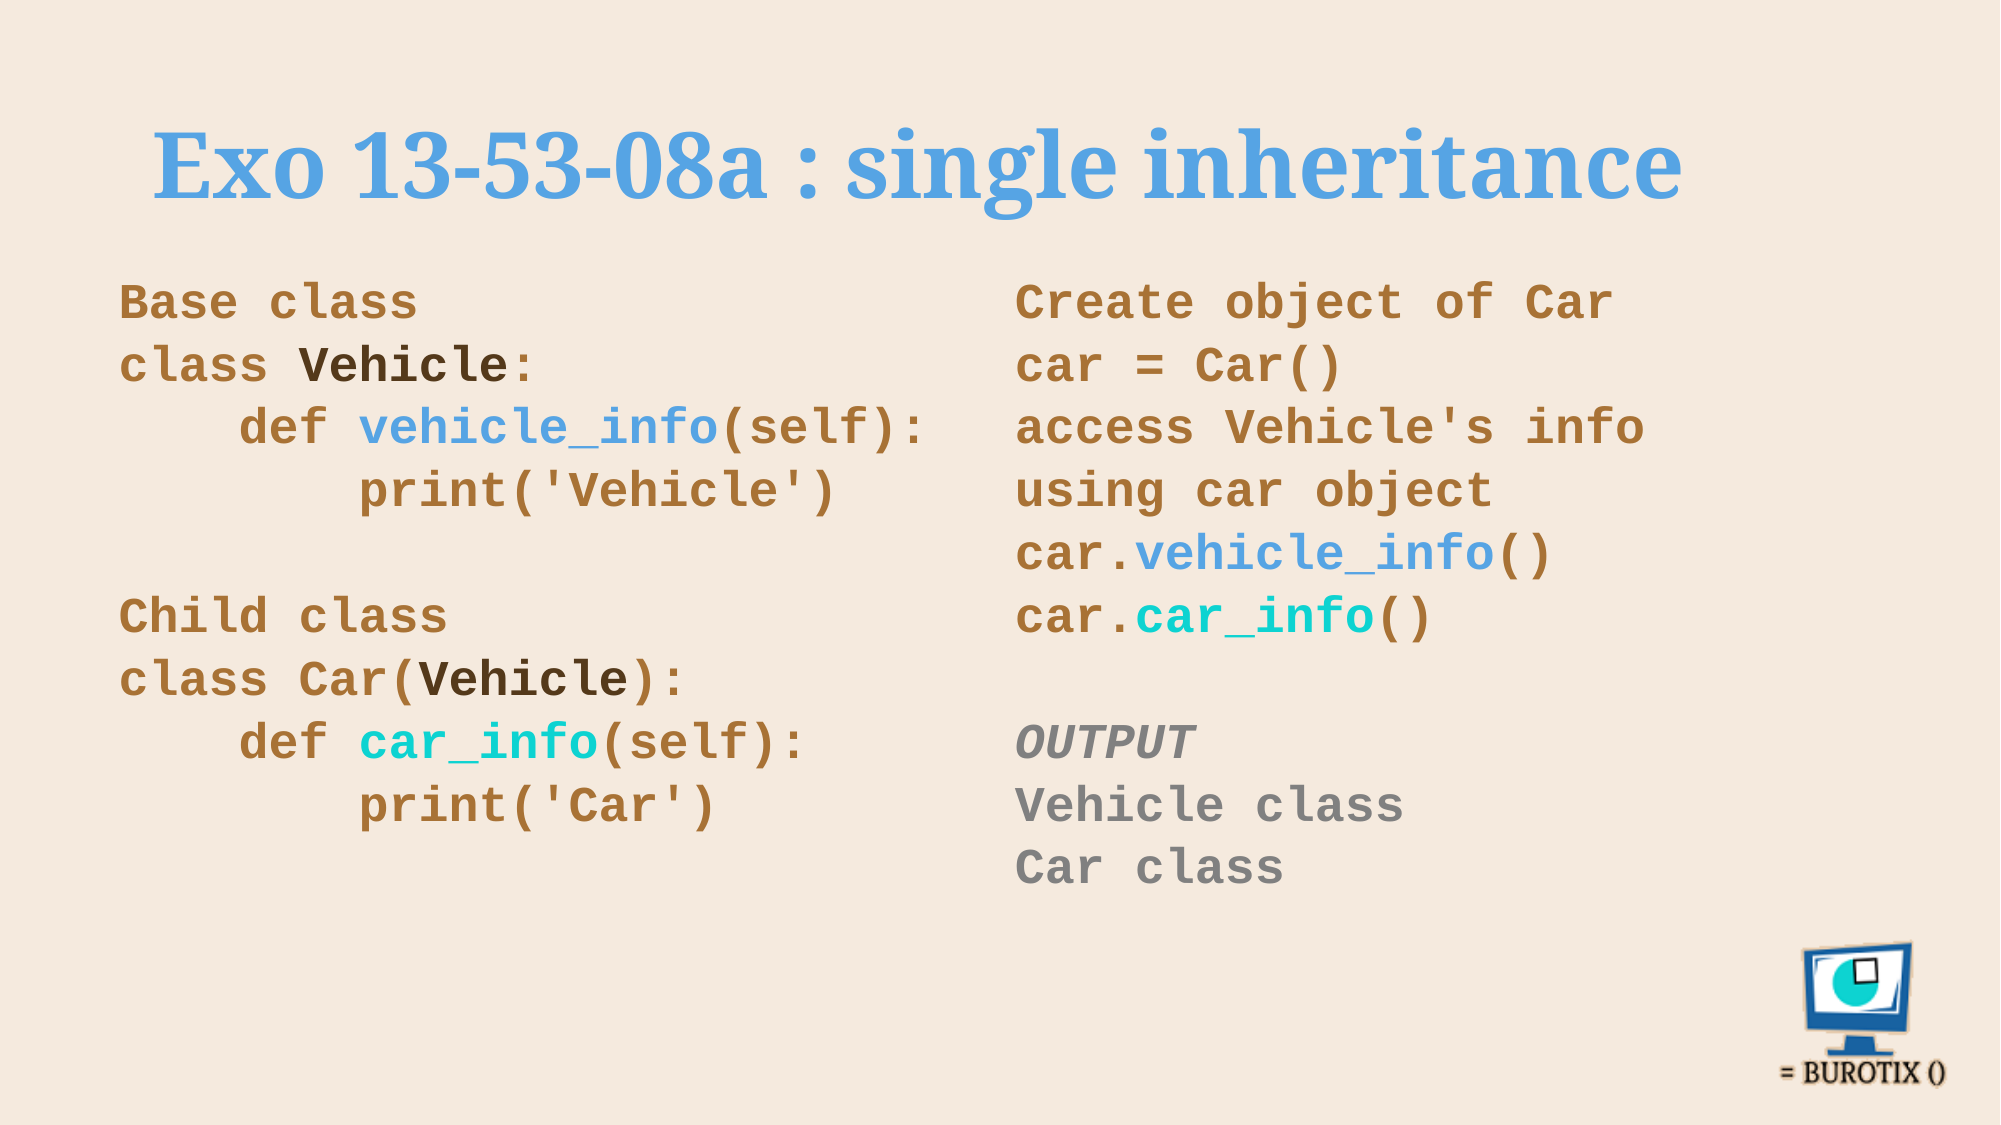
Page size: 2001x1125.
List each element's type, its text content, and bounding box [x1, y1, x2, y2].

picture [1776, 938, 1949, 1089]
list Base class class Vehicle: def vehicle_info(self): print('Vehicle') Child class class Car(Vehicle): def car_info(self): print('Car') Create object of Car car = Car() access Vehicle's info using car object car.vehicle_info() car.car_info() OUTPUT Vehicle class Car class [103, 277, 1897, 982]
title Exo 13-53-08a : single inheritance [137, 59, 1863, 277]
